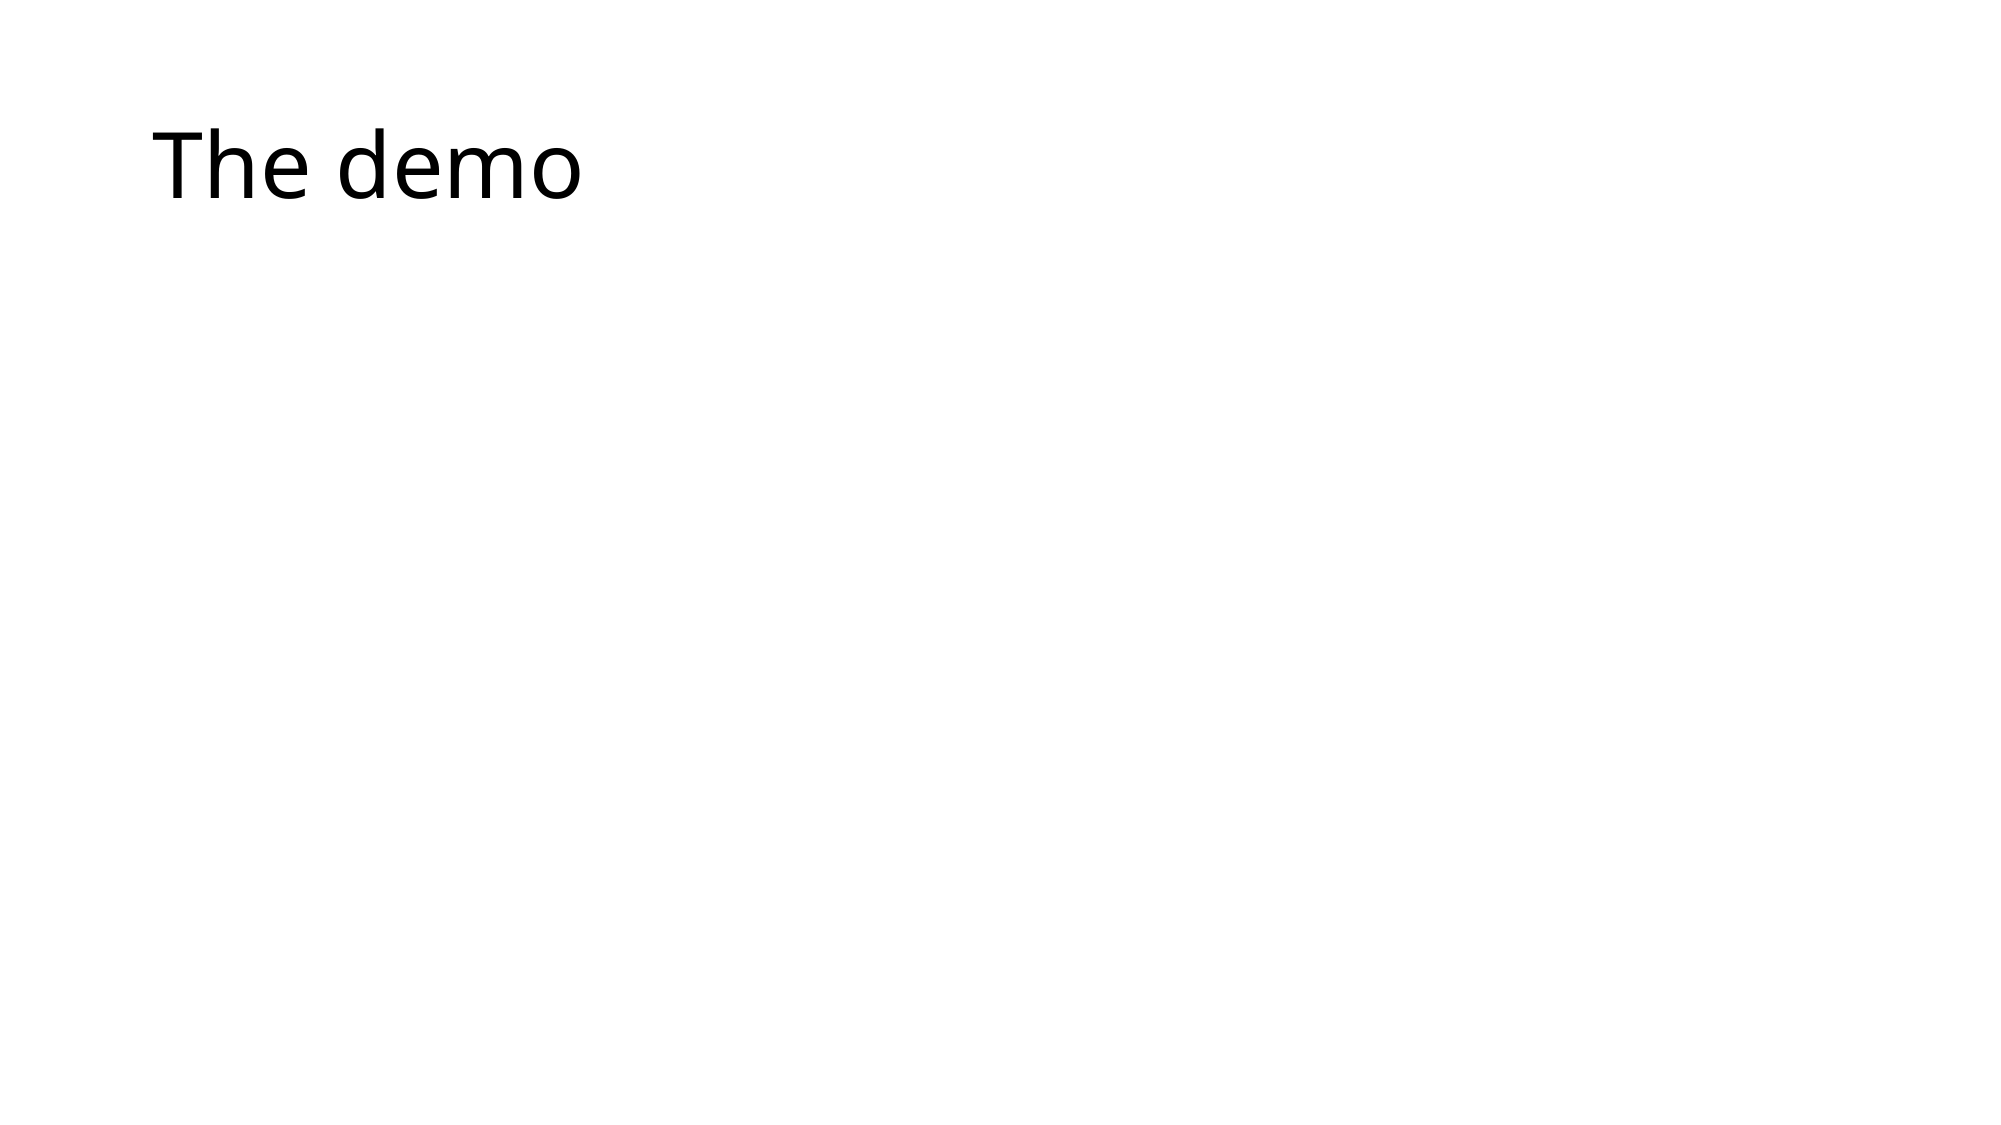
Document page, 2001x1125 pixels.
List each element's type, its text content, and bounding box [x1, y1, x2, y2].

title The demo [137, 59, 1863, 278]
